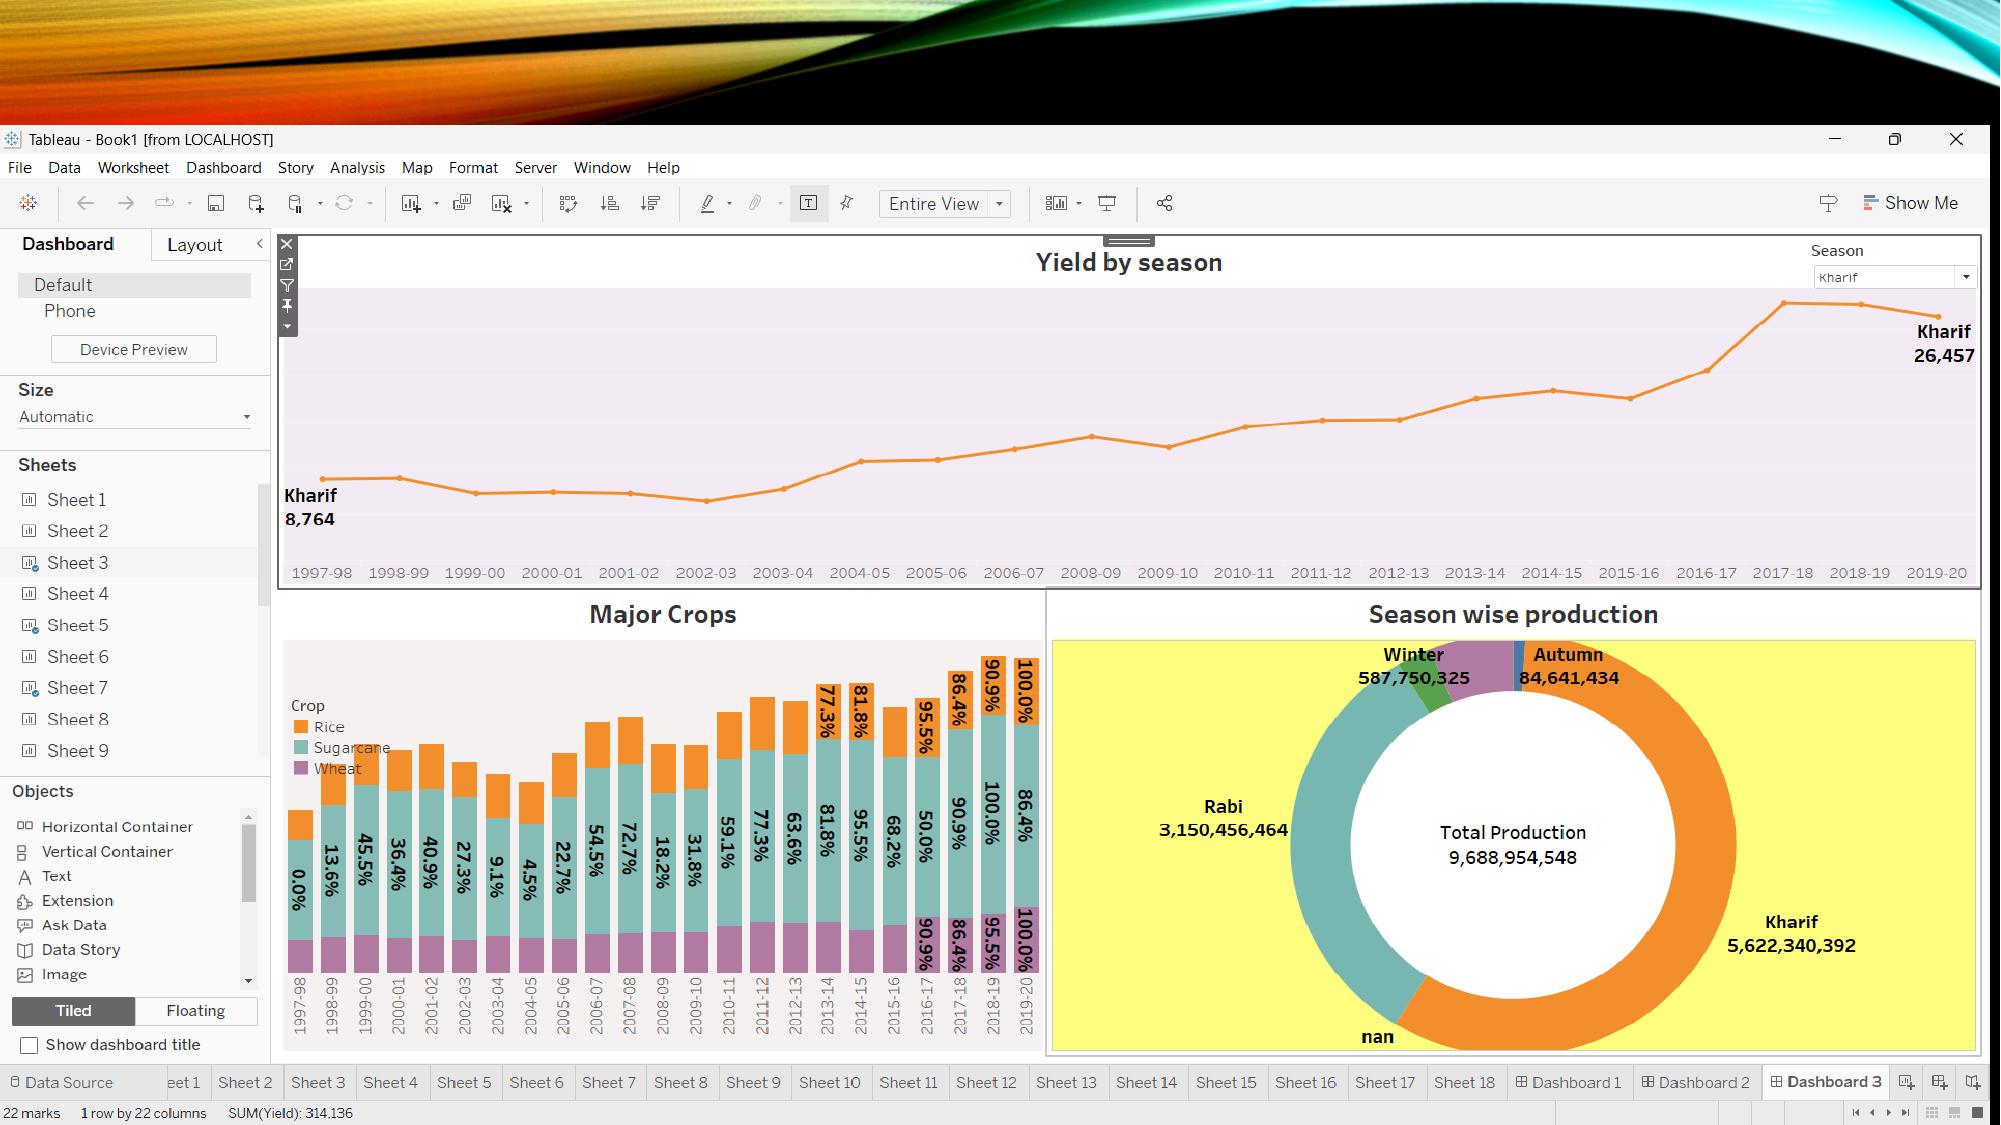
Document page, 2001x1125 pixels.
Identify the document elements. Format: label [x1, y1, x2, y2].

picture [0, 0, 2000, 237]
list [0, 125, 1990, 1125]
